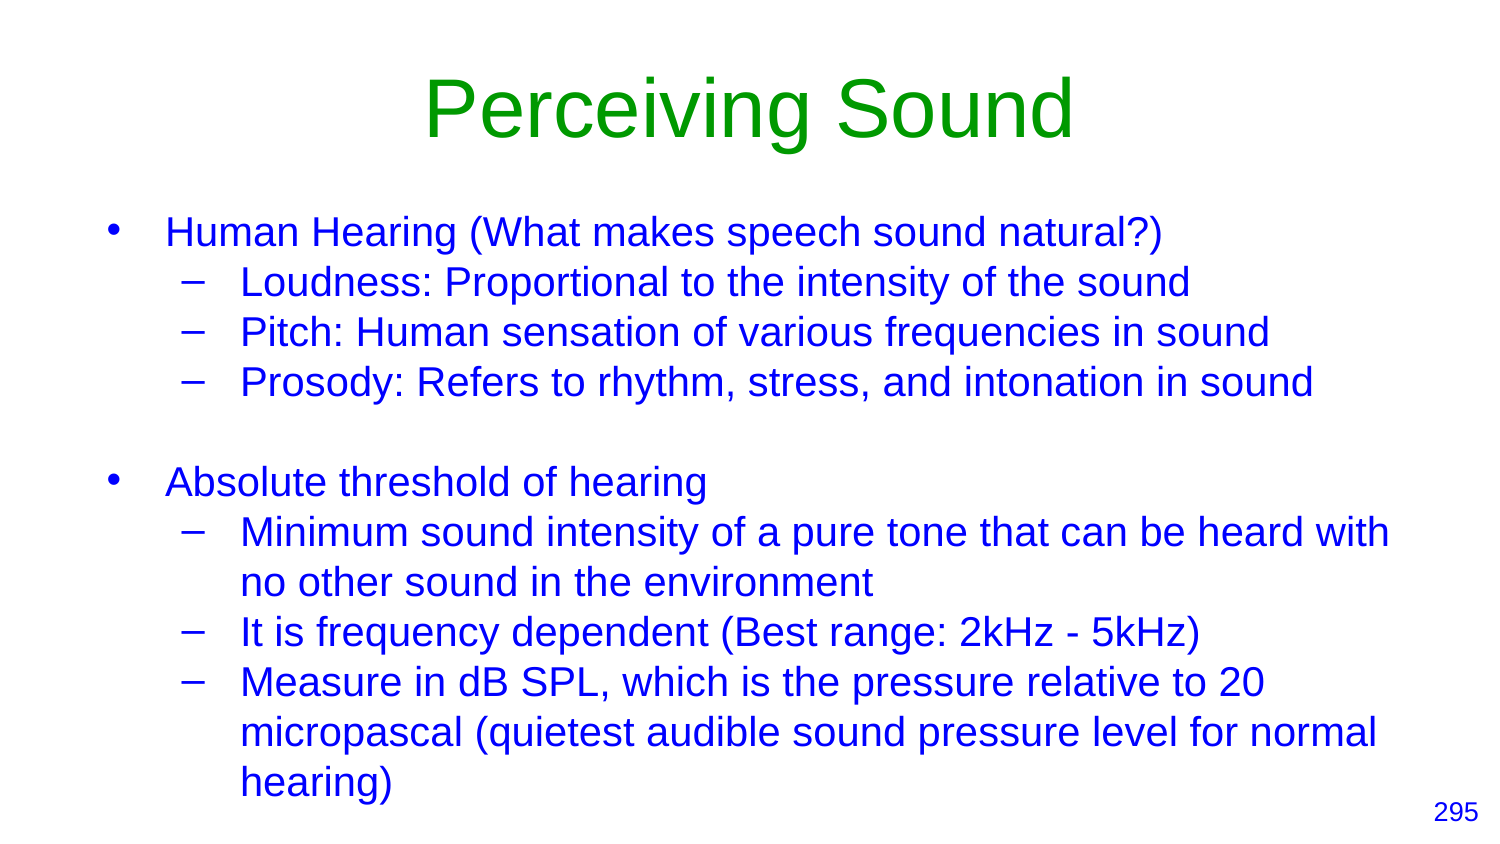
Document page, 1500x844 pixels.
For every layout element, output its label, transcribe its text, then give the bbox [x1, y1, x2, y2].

list Human Hearing (What makes speech sound natural?) Loudness: Proportional to the intensity of the sound Pitch: Human sensation of various frequencies in sound Prosody: Refers to rhythm, stress, and intonation in sound Absolute threshold of hearing Minimum sound intensity of a pure tone that can be heard with no other sound in the environment It is frequency dependent (Best range: 2kHz - 5kHz) Measure in dB SPL, which is the pressure relative to 20 micropascal (quietest audible sound pressure level for normal hearing) [75, 196, 1425, 813]
title Perceiving Sound [75, 33, 1425, 175]
slide_number ‹#› [1403, 779, 1494, 844]
